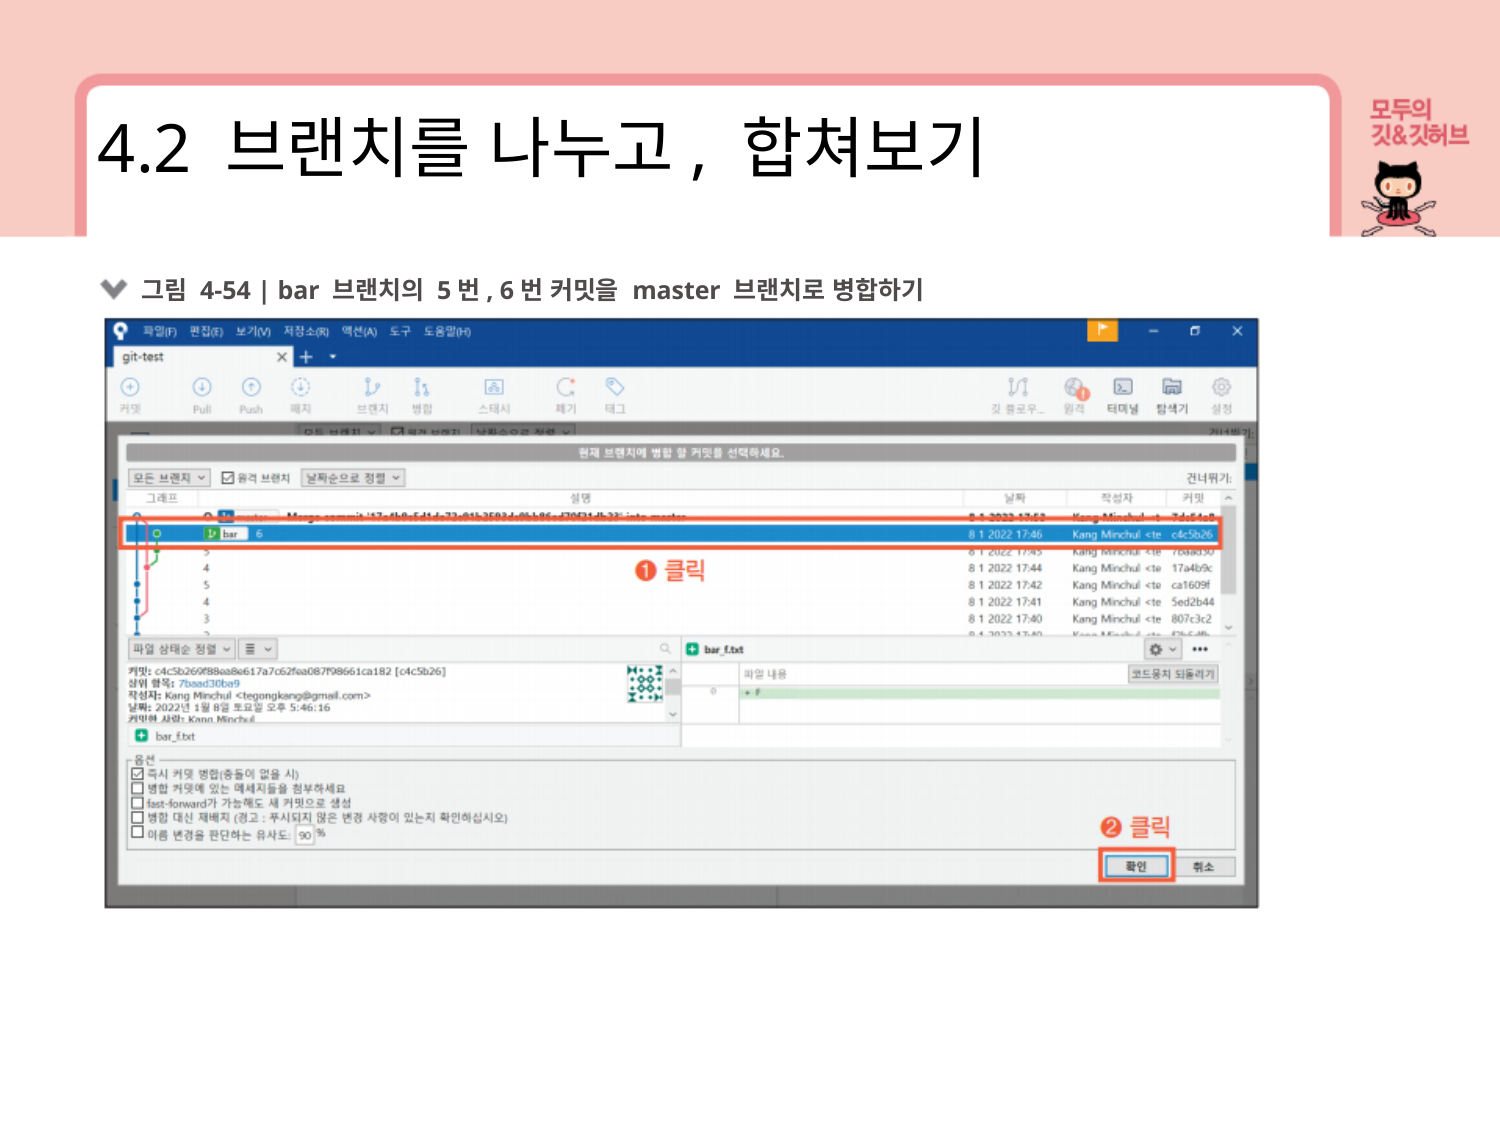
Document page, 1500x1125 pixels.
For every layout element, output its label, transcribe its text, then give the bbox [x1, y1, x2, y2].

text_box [97, 264, 1374, 311]
picture [0, 0, 1500, 1125]
text_box 4.2 브랜치를 나누고, 합쳐보기 [82, 61, 1413, 193]
